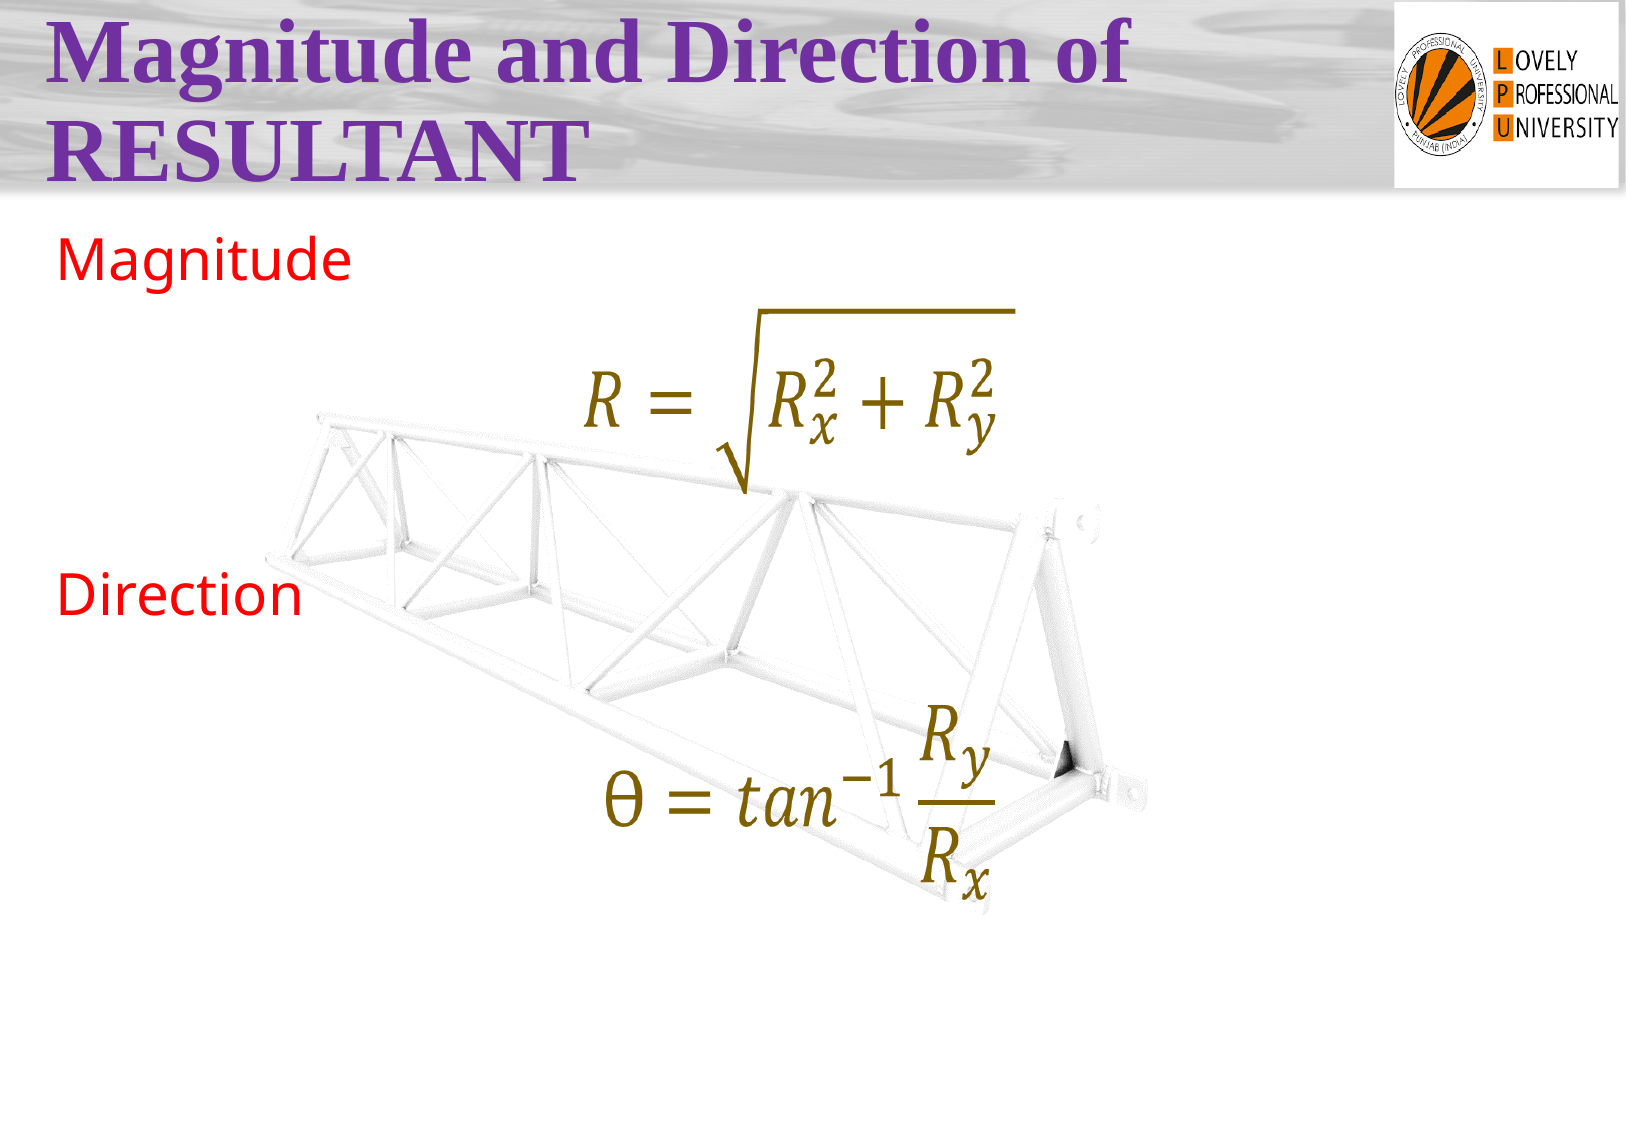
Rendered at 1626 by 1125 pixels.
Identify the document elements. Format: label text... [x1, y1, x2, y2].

list Magnitude Direction [40, 222, 1557, 1091]
title Magnitude and Direction of RESULTANT [30, 22, 1433, 183]
text_box [572, 685, 1024, 909]
picture [1394, 2, 1619, 188]
text_box [559, 284, 1038, 505]
